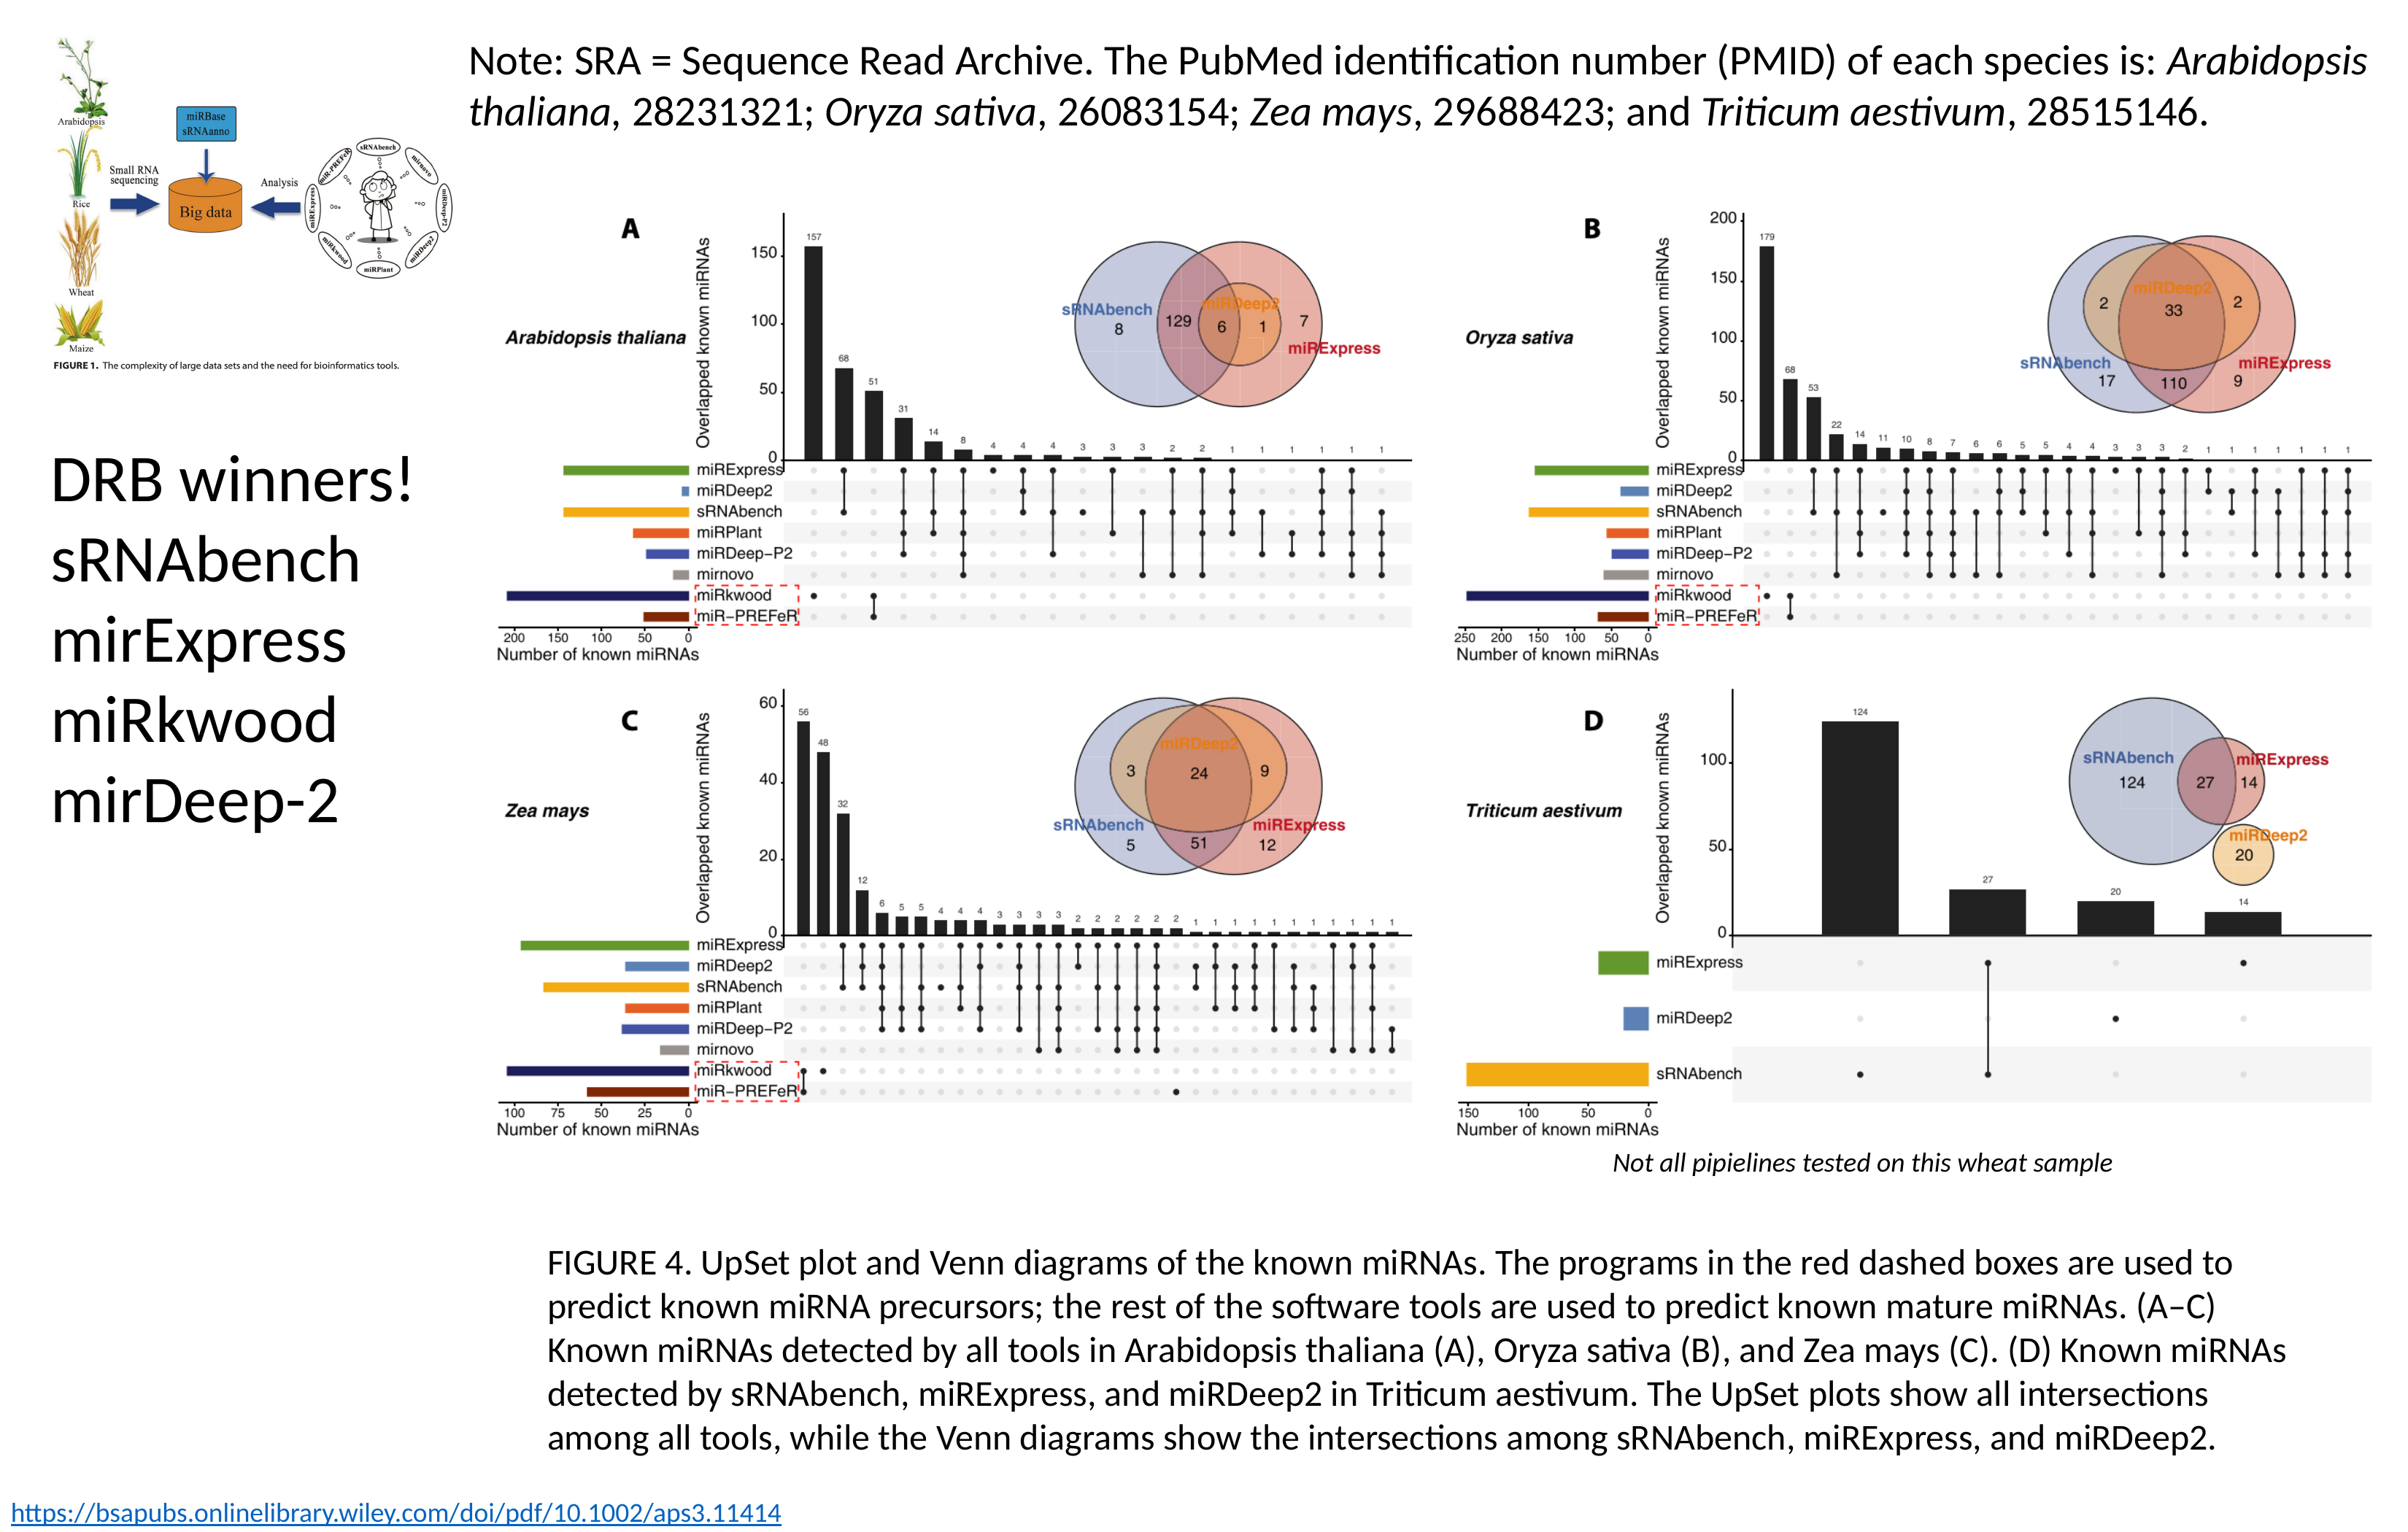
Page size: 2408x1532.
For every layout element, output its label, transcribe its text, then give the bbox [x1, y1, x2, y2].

text_box DRB winners! sRNAbench mirExpress miRkwood mirDeep-2 [39, 429, 428, 841]
text_box FIGURE 4. UpSet plot and Venn diagrams of the known miRNAs. The programs in the red dashed boxes are used to predict known miRNA precursors; the rest of the software tools are used to predict known mature miRNAs. (A–C) Known miRNAs detected by all tools in Arabidopsis thaliana (A), Oryza sativa (B), and Zea mays (C). (D) Known miRNAs detected by sRNAbench, miRExpress, and miRDeep2 in Triticum aestivum. The UpSet plots show all intersections among all tools, while the Venn diagrams show the intersections among sRNAbench, miRExpress, and miRDeep2. [536, 1233, 2312, 1463]
picture [38, 28, 2408, 1154]
text_box https://bsapubs.onlinelibrary.wiley.com/doi/pdf/10.1002/aps3.11414 [0, 1489, 1235, 1532]
text_box Note: SRA = Sequence Read Archive. The PubMed identification number (PMID) of each species is: Arabidopsis thaliana, 28231321; Oryza sativa, 26083154; Zea mays, 29688423; and Triticum aestivum, 28515146. [458, 27, 2408, 140]
text_box Not all pipielines tested on this wheat sample [1602, 1154, 2125, 1183]
